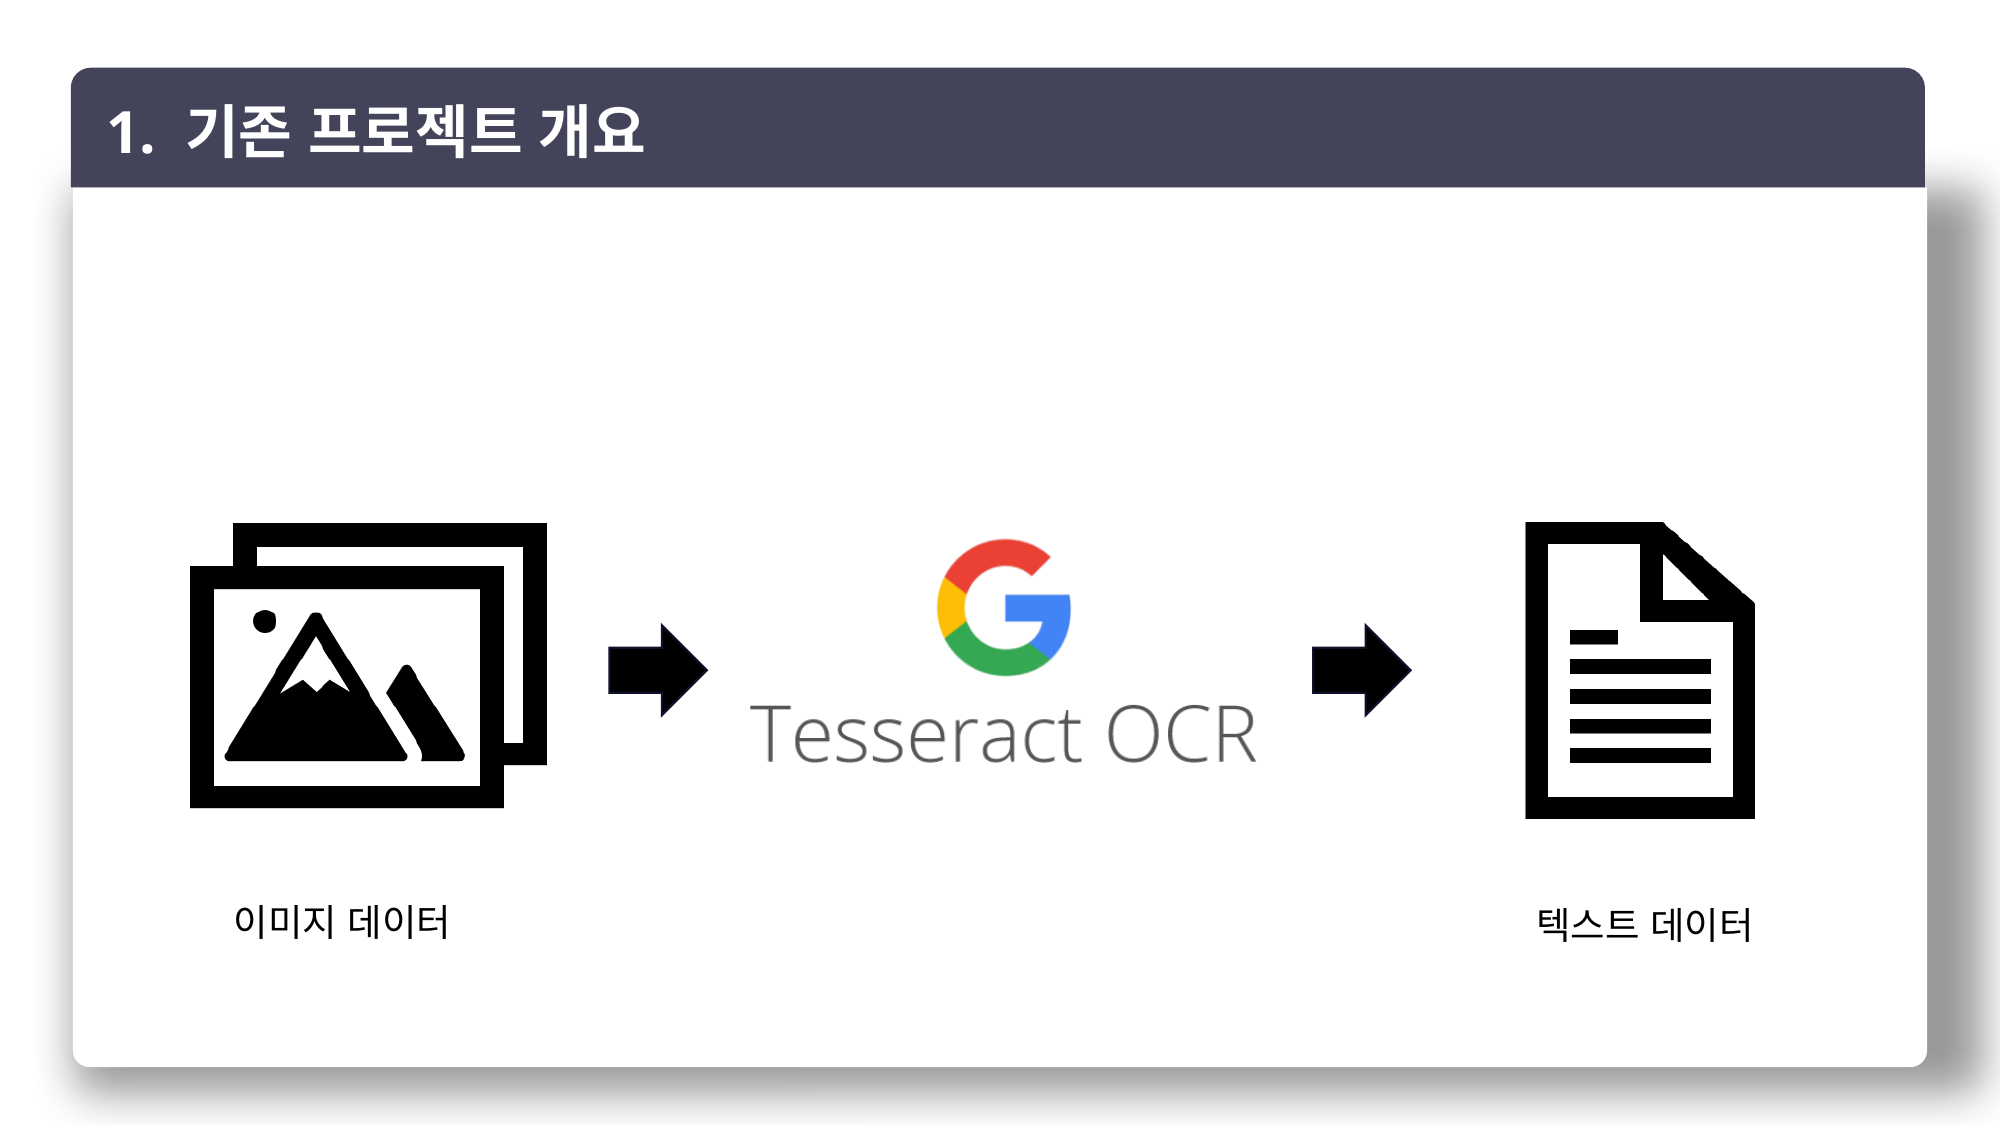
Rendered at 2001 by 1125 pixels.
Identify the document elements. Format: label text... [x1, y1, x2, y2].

text_box [1312, 622, 1413, 718]
text_box 텍스트 데이터 [1521, 895, 1804, 955]
text_box ㄱㄱㅈ [71, 186, 1929, 1069]
picture [746, 492, 1262, 828]
picture [1462, 492, 1818, 848]
text_box 1. 기존 프로젝트 개요 [69, 66, 1926, 189]
text_box 이미지 데이터 [219, 891, 501, 952]
picture [182, 472, 558, 848]
text_box [608, 622, 709, 718]
